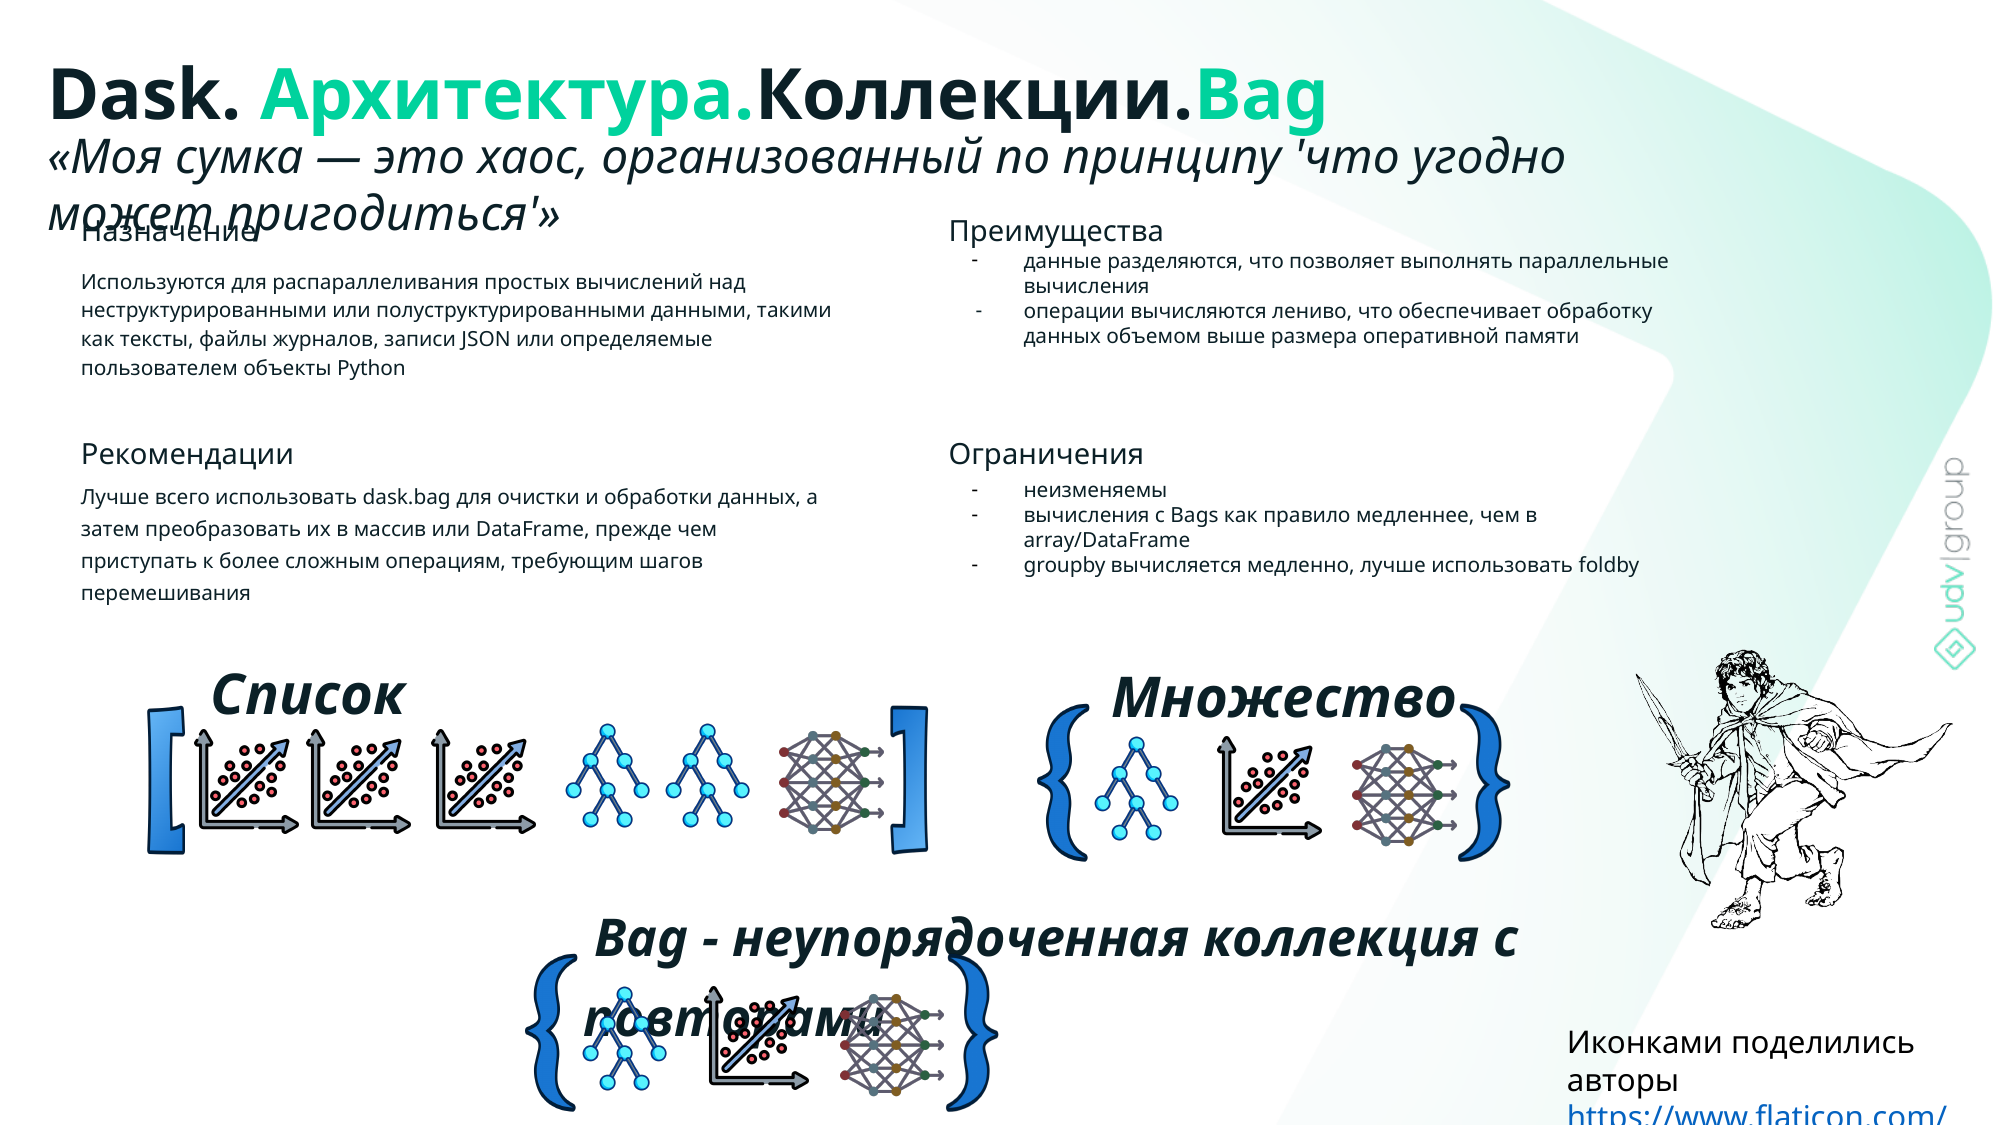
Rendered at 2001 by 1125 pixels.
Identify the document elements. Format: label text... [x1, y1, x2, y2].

picture [997, 679, 1189, 886]
picture [100, 685, 299, 875]
text_box Ограничения неизменяемы вычисления с Bags как правило медленнее, чем в array/DataFrame groupby вычисляется медленно, лучше использовать foldby [948, 428, 1706, 585]
picture [555, 723, 760, 828]
text_box Множество [1082, 626, 1544, 744]
text_box Dask. Архитектура.Коллекции.Bag [32, 50, 1658, 155]
text_box Bag - неупорядоченная коллекция с повторами [568, 871, 1817, 1062]
picture [1634, 456, 1977, 953]
text_box Список [182, 623, 977, 741]
text_box Назначение Используются для распараллеливания простых вычислений над неструктурированными или полуструктурированными данными, такими как тексты, файлы журналов, записи JSON или определяемые пользователем объекты Python [80, 256, 838, 387]
picture [484, 929, 677, 1125]
picture [1352, 679, 1550, 886]
text_box «Моя сумка — это хаос, организованный по принципу 'что угодно может пригодиться'» [32, 110, 1643, 256]
text_box Рекомендации Лучше всего использовать dask.bag для очистки и обработки данных, а затем преобразовать их в массив или DataFrame, прежде чем приступать к более сложным операциям, требующим шагов перемешивания [80, 428, 838, 612]
picture [839, 929, 1038, 1125]
picture [1217, 736, 1322, 841]
picture [431, 729, 536, 834]
text_box Преимущества данные разделяются, что позволяет выполнять параллельные вычисления операции вычисляются лениво, что обеспечивает обработку данных объемом выше размера оперативной памяти [948, 204, 1706, 355]
picture [704, 986, 809, 1091]
picture [306, 729, 411, 834]
text_box «Эффективность — это умение делать больше меньшими усилиями, а не наоборот» [0, 0, 2000, 1125]
text_box Иконками поделились авторы https://www.flaticon.com/ [1551, 1007, 2000, 1125]
picture [779, 685, 975, 875]
